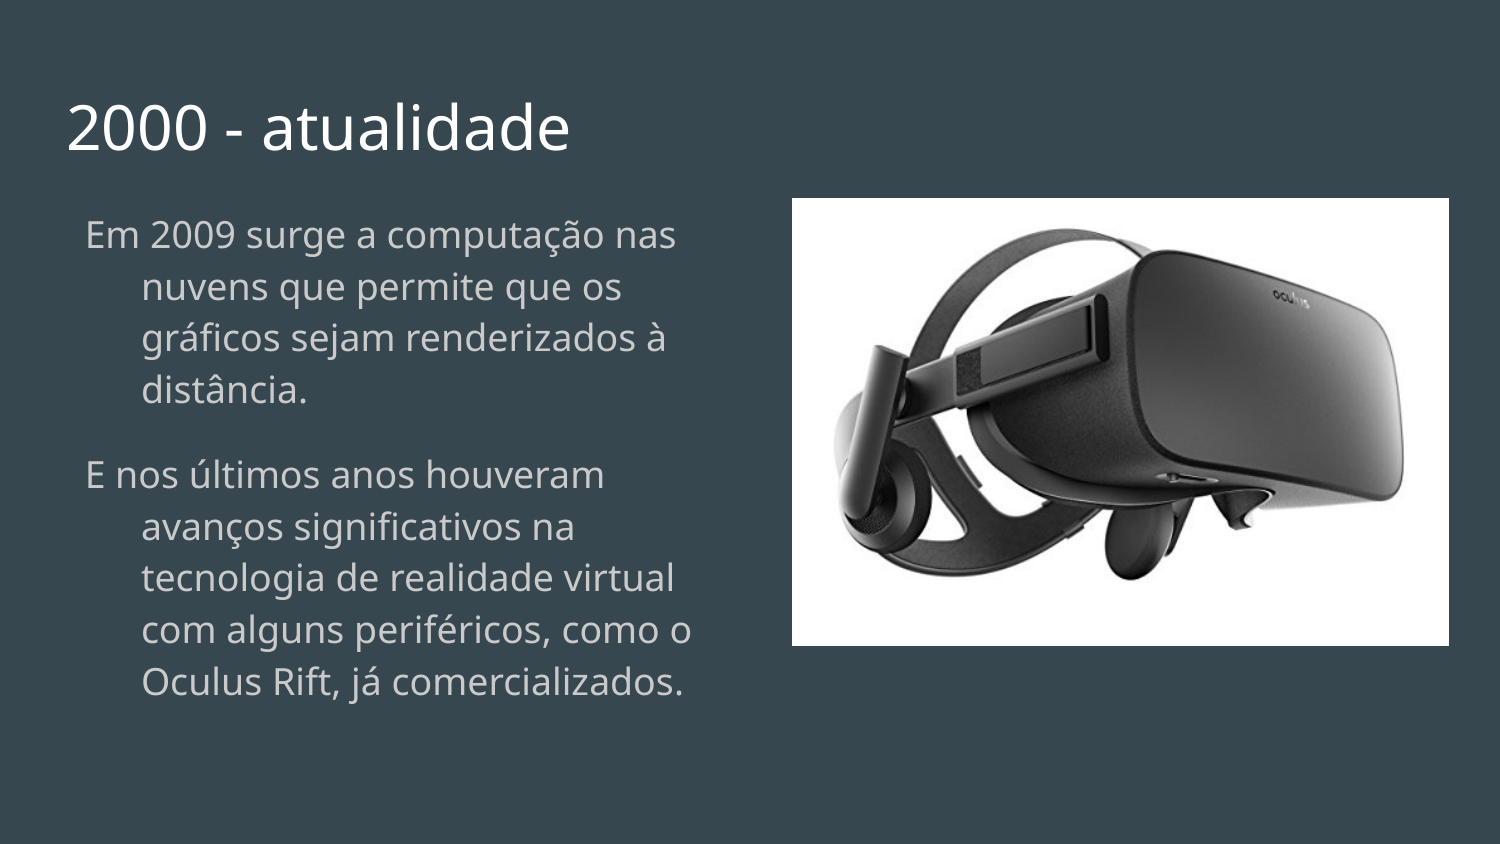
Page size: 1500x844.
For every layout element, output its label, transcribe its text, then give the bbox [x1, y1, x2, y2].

picture [792, 197, 1450, 646]
list Em 2009 surge a computação nas nuvens que permite que os gráficos sejam renderizados à distância. E nos últimos anos houveram avanços significativos na tecnologia de realidade virtual com alguns periféricos, como o Oculus Rift, já comercializados. [51, 189, 742, 750]
title 2000 - atualidade [51, 72, 1449, 167]
